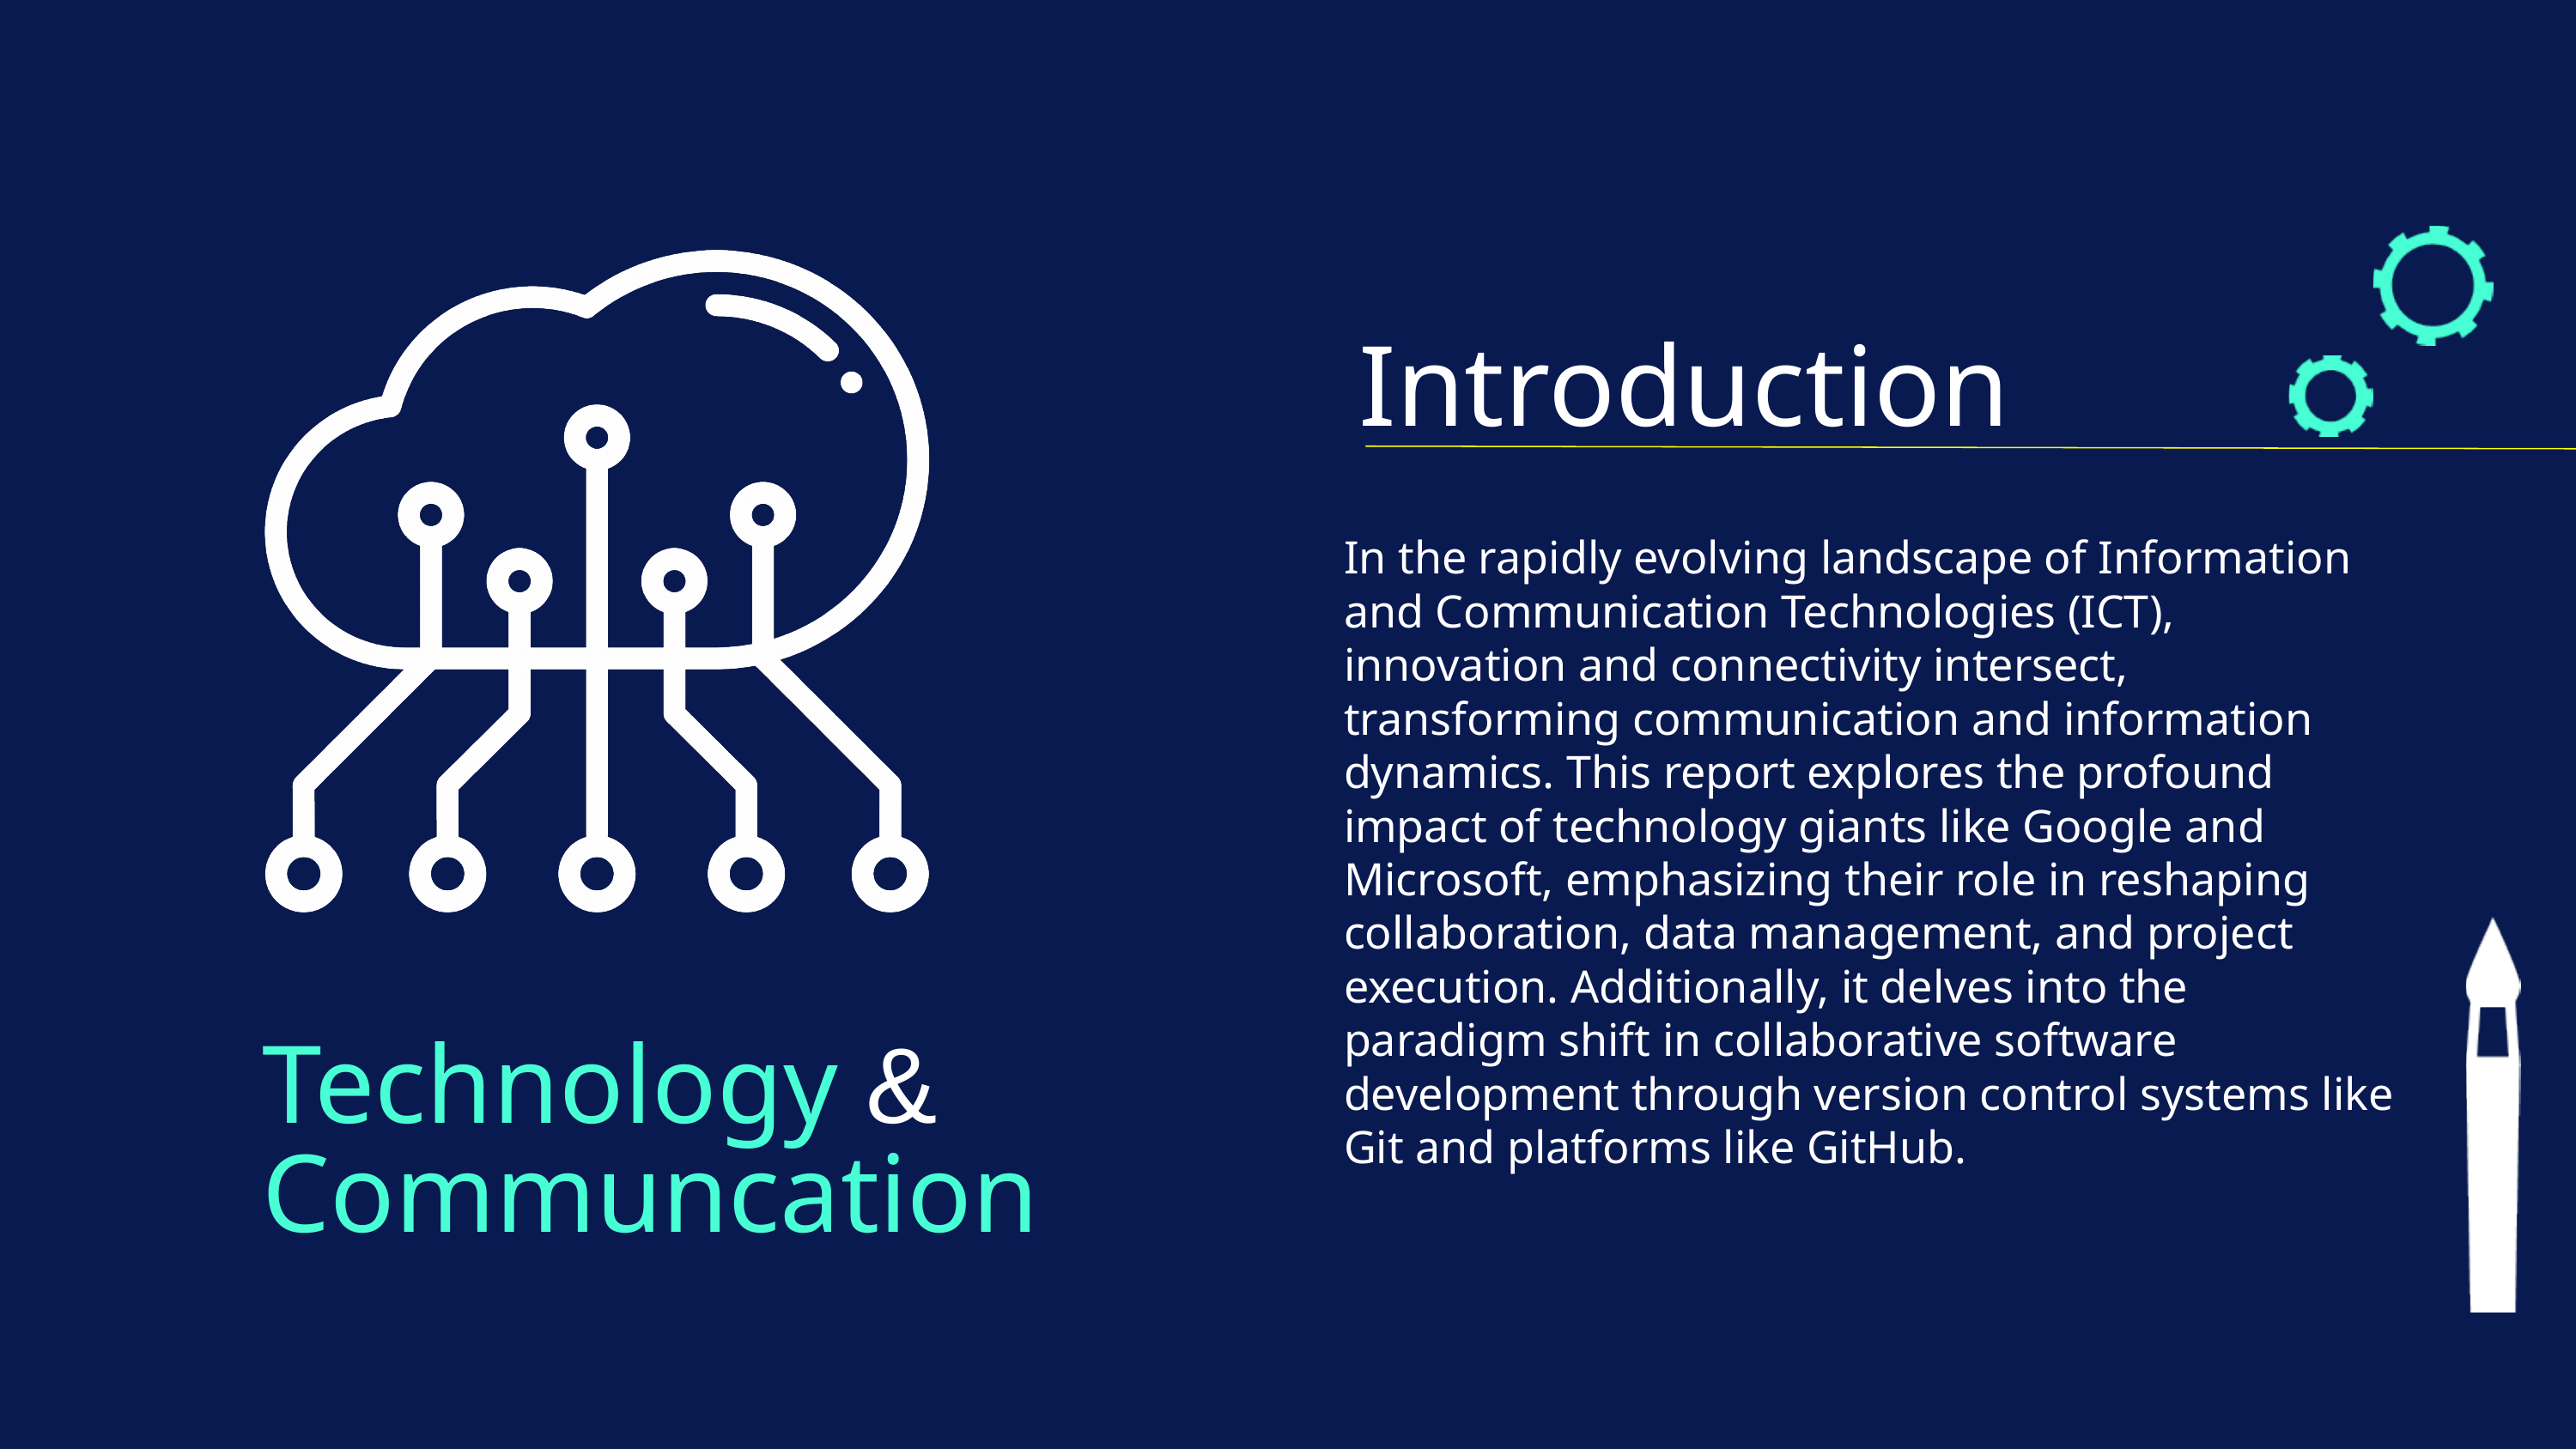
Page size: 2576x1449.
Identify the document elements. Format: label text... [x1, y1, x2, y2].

text_box [2465, 917, 2521, 1313]
text_box [262, 250, 932, 912]
text_box [2288, 355, 2373, 437]
text_box In the rapidly evolving landscape of Information and Communication Technologies (ICT), innovation and connectivity intersect, transforming communication and information dynamics. This report explores the profound impact of technology giants like Google and Microsoft, emphasizing their role in reshaping collaboration, data management, and project execution. Additionally, it delves into the paradigm shift in collaborative software development through version control systems like Git and platforms like GitHub. [1343, 529, 2401, 1173]
text_box [2372, 226, 2494, 347]
text_box Introduction [1358, 315, 2328, 449]
text_box Technology & Communcation [262, 1036, 1087, 1254]
